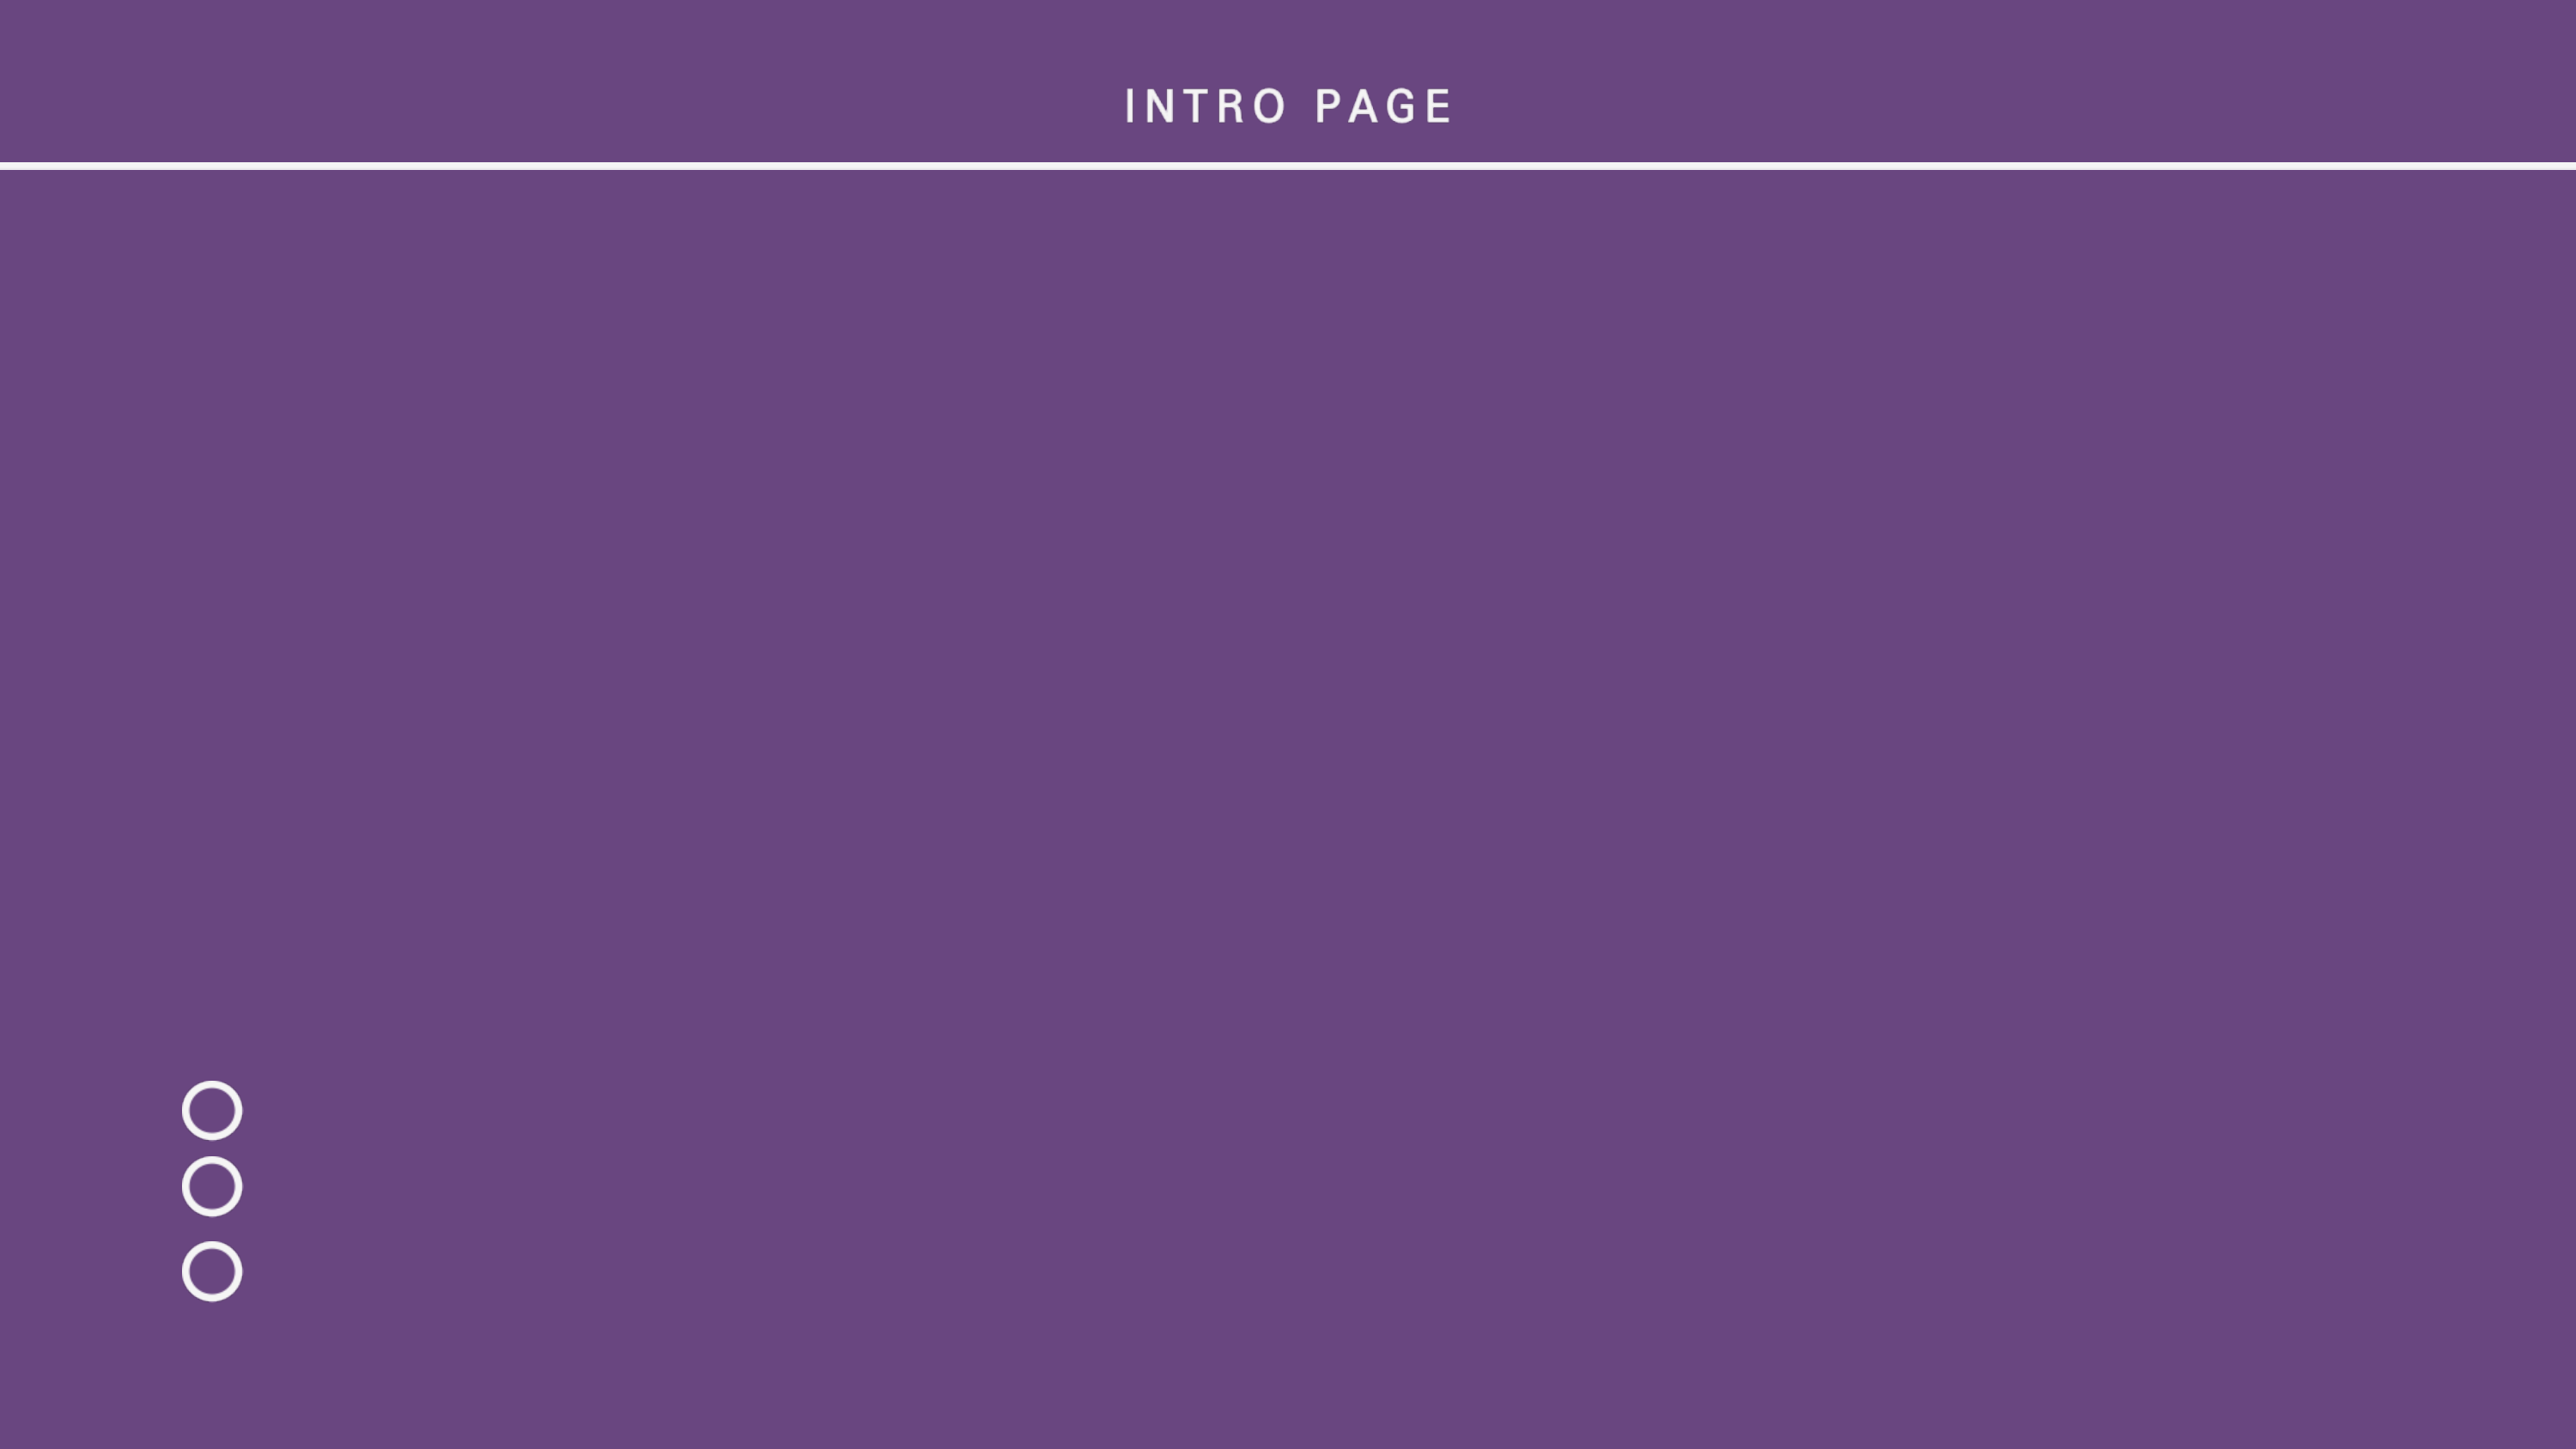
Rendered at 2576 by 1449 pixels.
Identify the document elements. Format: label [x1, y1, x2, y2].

text_box [182, 1241, 244, 1303]
text_box [182, 1080, 244, 1142]
picture [884, 71, 1467, 143]
text_box [0, 162, 2576, 170]
text_box [182, 1156, 244, 1218]
